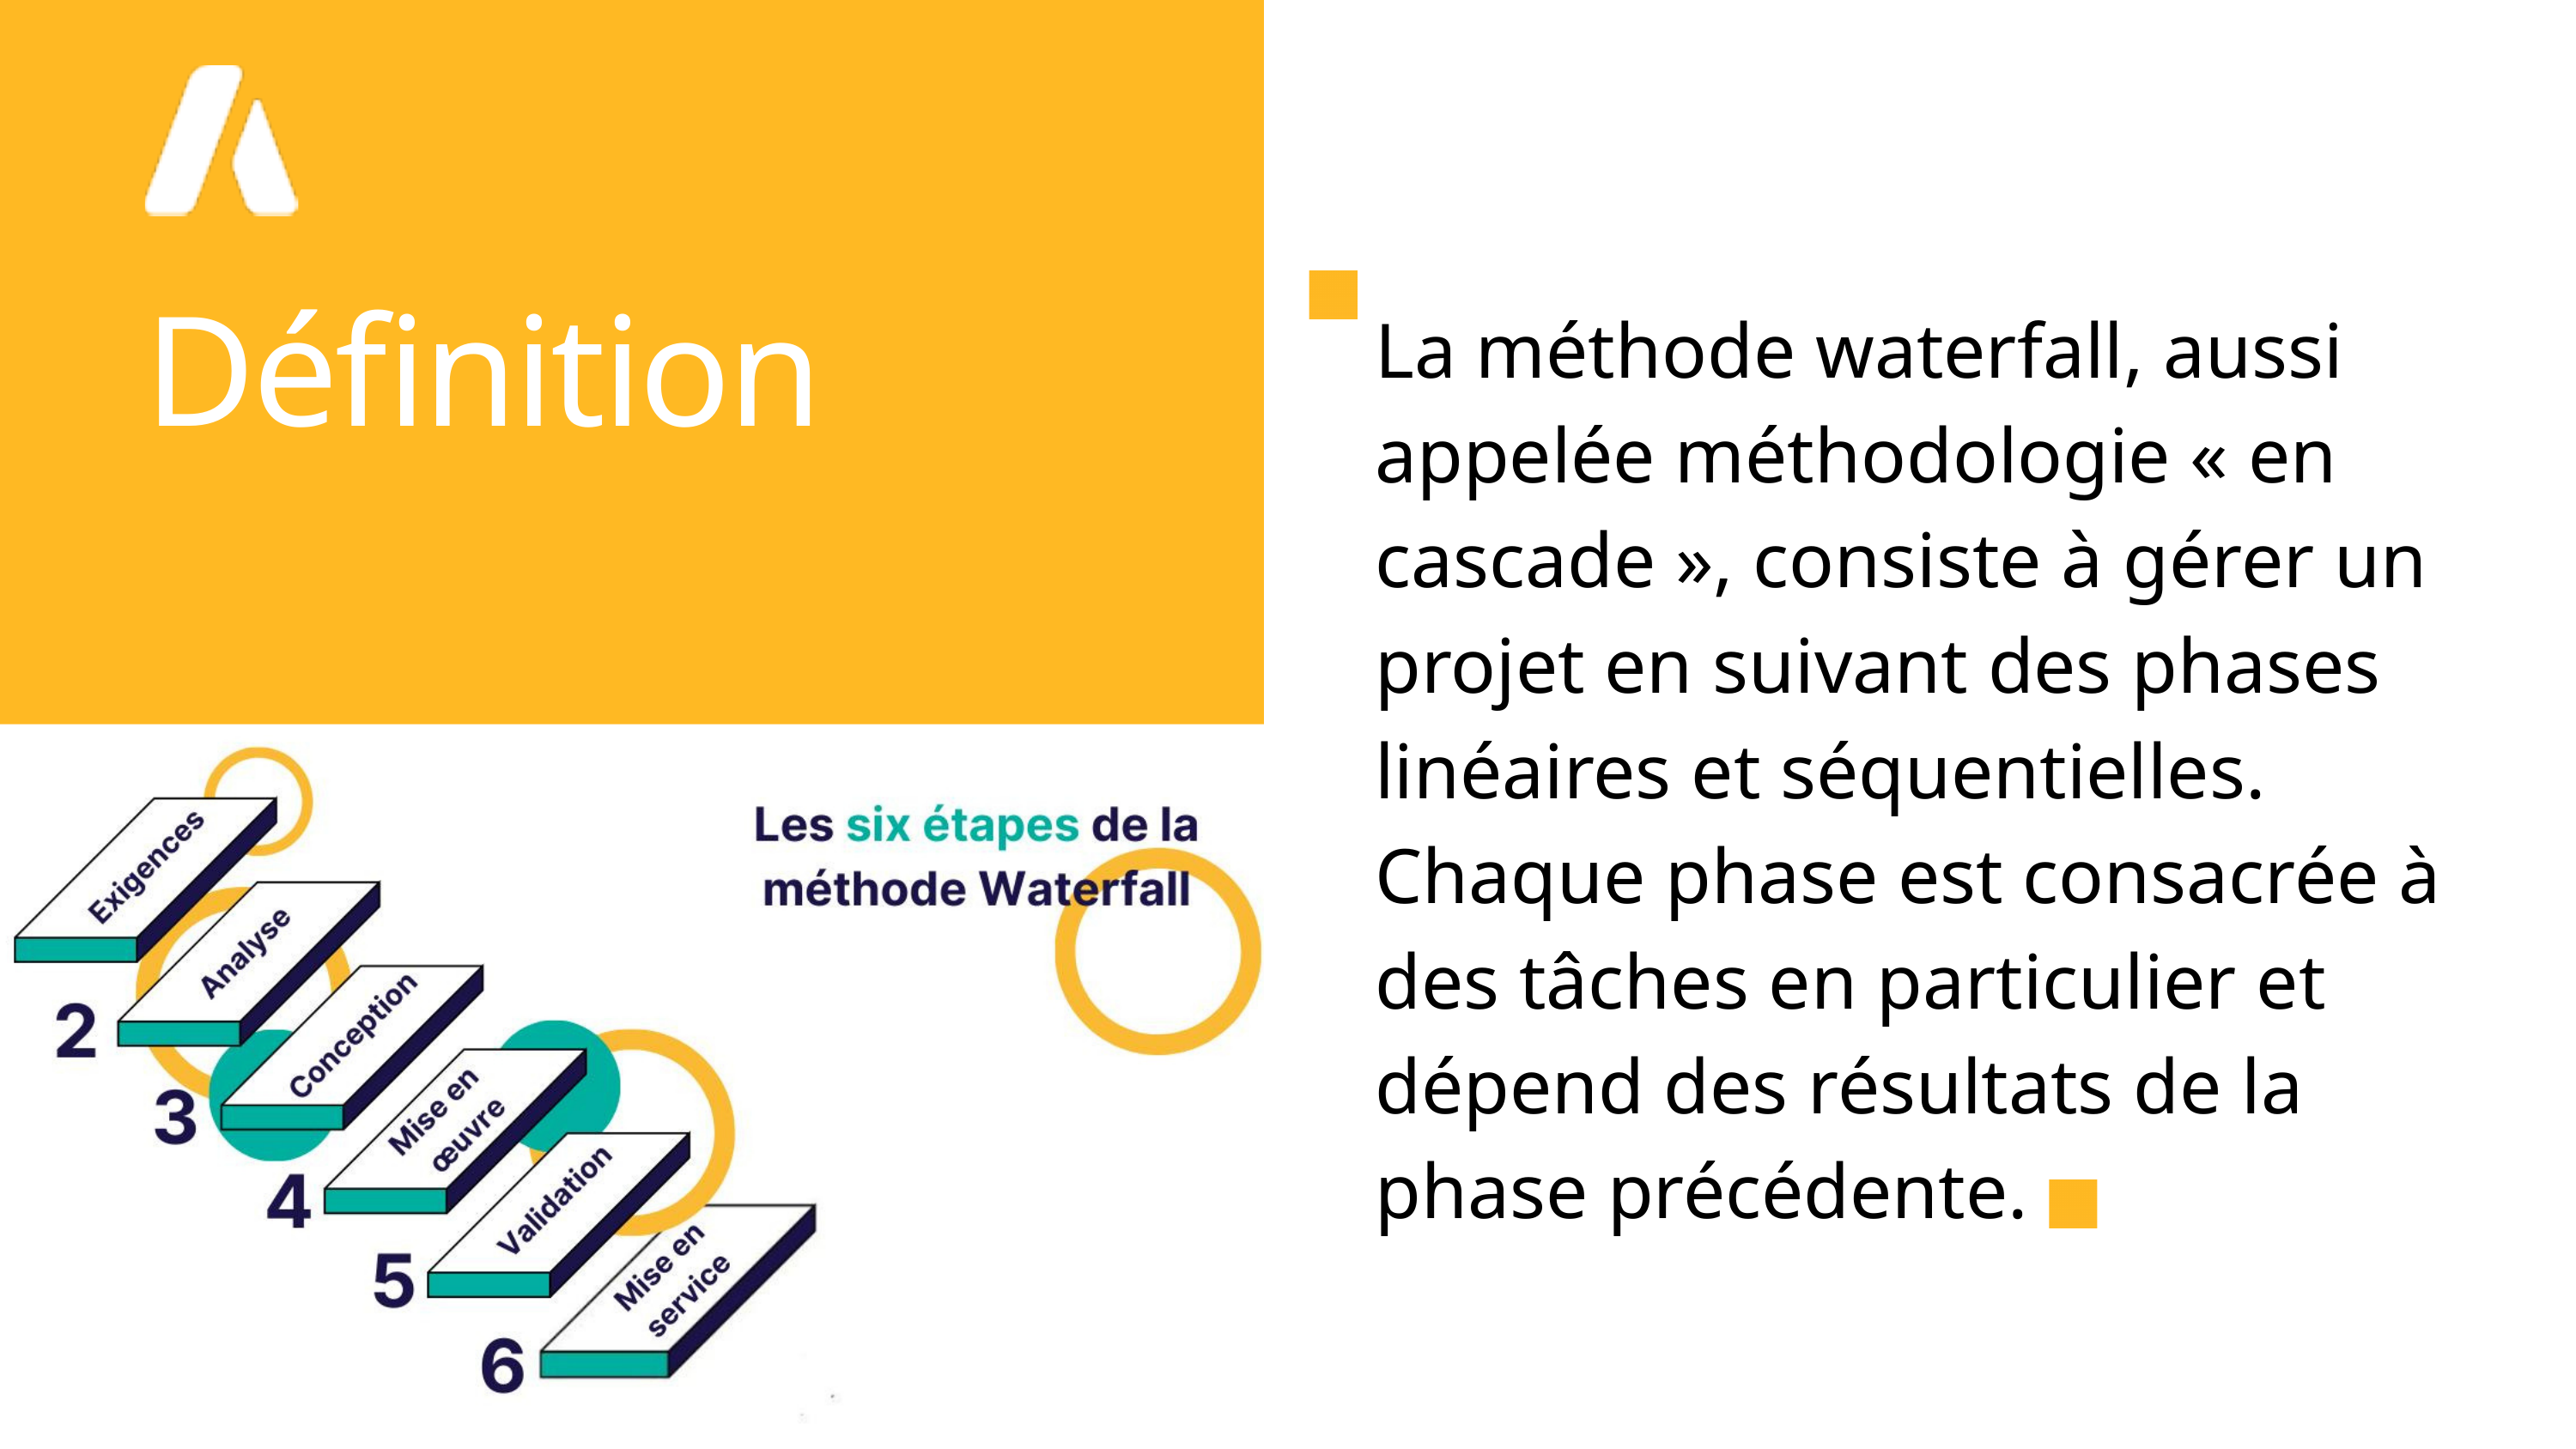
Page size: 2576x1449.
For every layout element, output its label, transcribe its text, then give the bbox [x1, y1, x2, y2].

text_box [0, 724, 1265, 1449]
text_box [2049, 1179, 2098, 1228]
text_box Définition [144, 258, 1070, 457]
text_box [0, 0, 1264, 724]
text_box [144, 65, 299, 216]
text_box La méthode waterfall, aussi appelée méthodologie « en cascade », consiste à gérer un projet en suivant des phases linéaires et séquentielles. Chaque phase est consacrée à des tâches en particulier et dépend des résultats de la phase précédente. [1375, 288, 2473, 1234]
text_box [1309, 270, 1358, 319]
